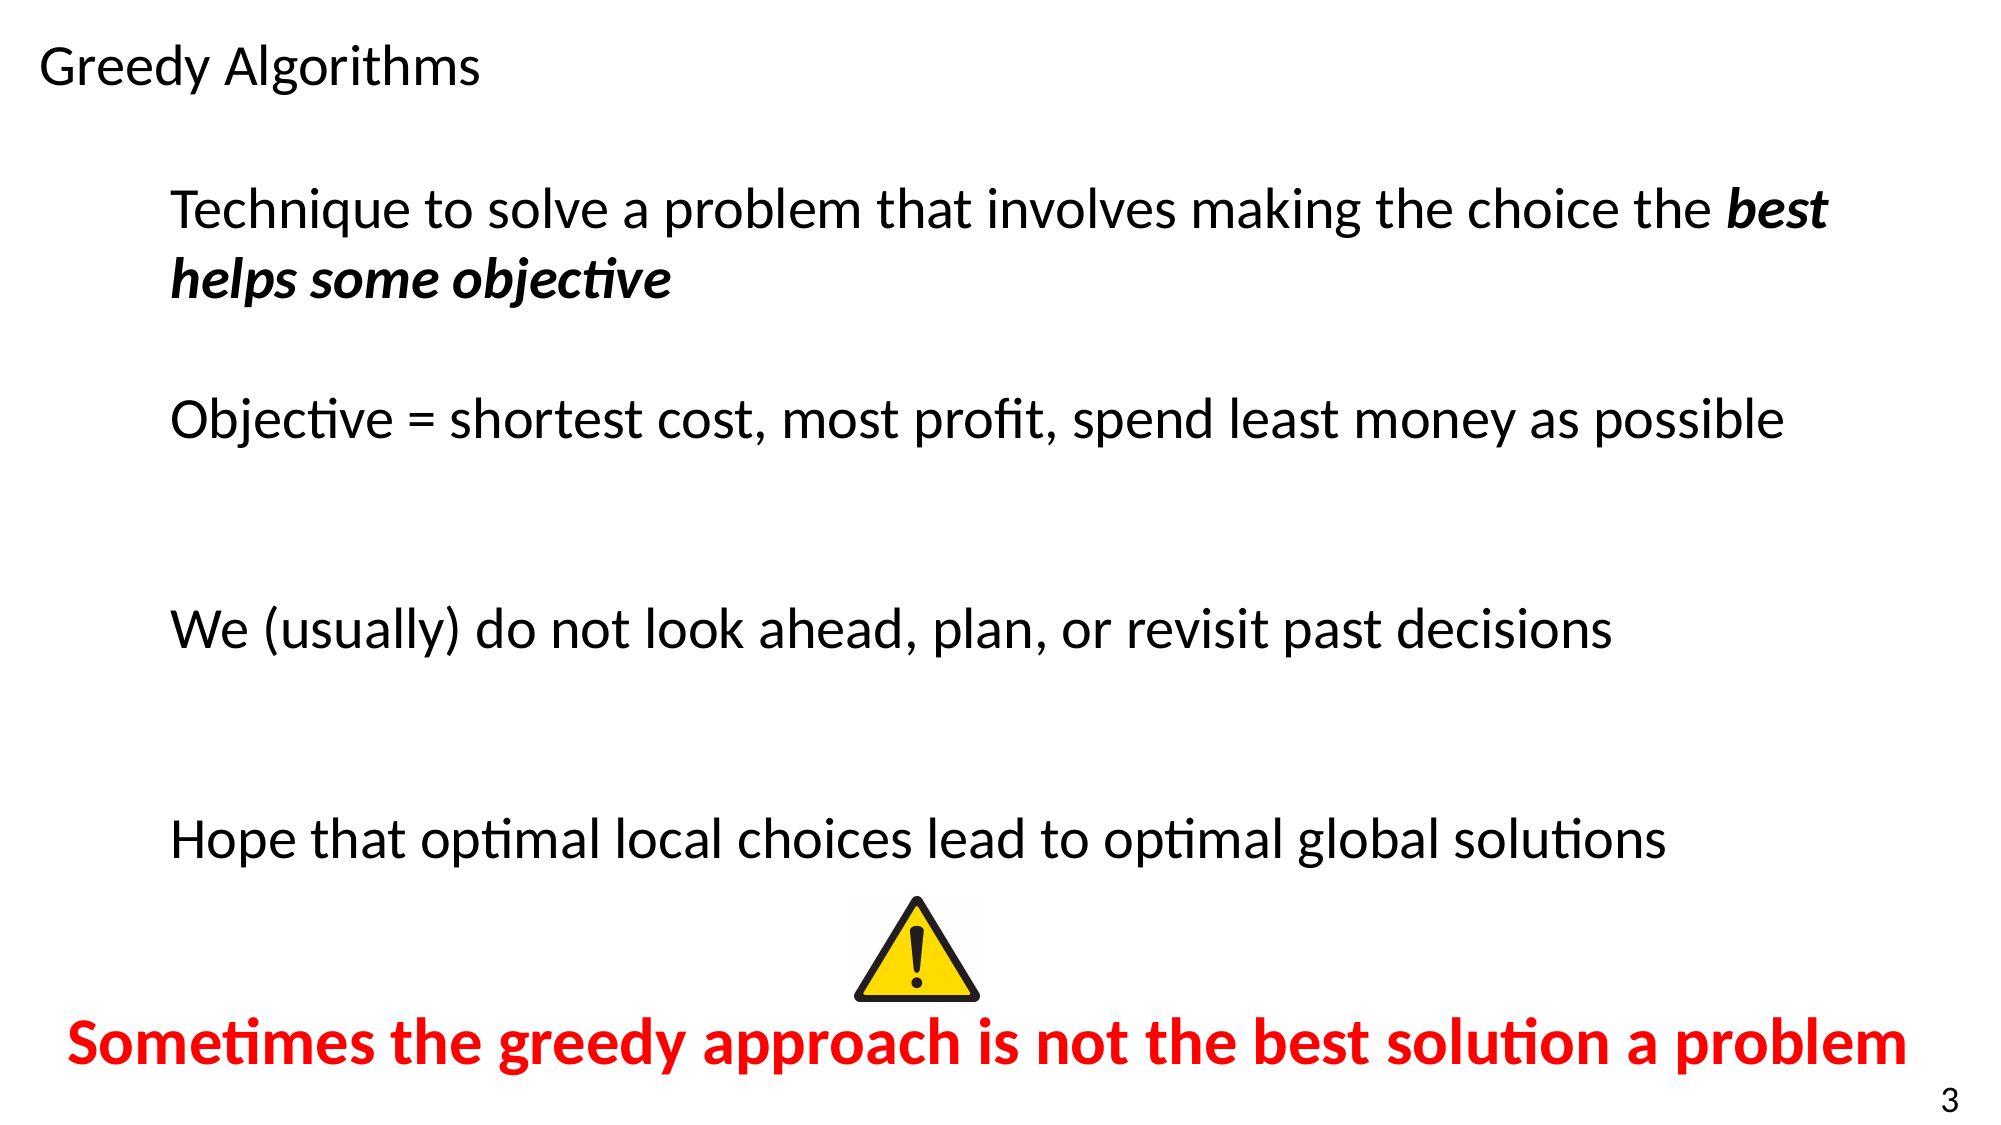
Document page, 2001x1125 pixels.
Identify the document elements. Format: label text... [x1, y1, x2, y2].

text_box Sometimes the greedy approach is not the best solution a problem [52, 990, 2000, 1086]
text_box Technique to solve a problem that involves making the choice the best helps some objective Objective = shortest cost, most profit, spend least money as possible We (usually) do not look ahead, plan, or revisit past decisions Hope that optimal local choices lead to optimal global solutions [155, 162, 1844, 878]
text_box 3 [1925, 1068, 1997, 1114]
picture [854, 896, 980, 1003]
text_box Greedy Algorithms [25, 19, 497, 105]
